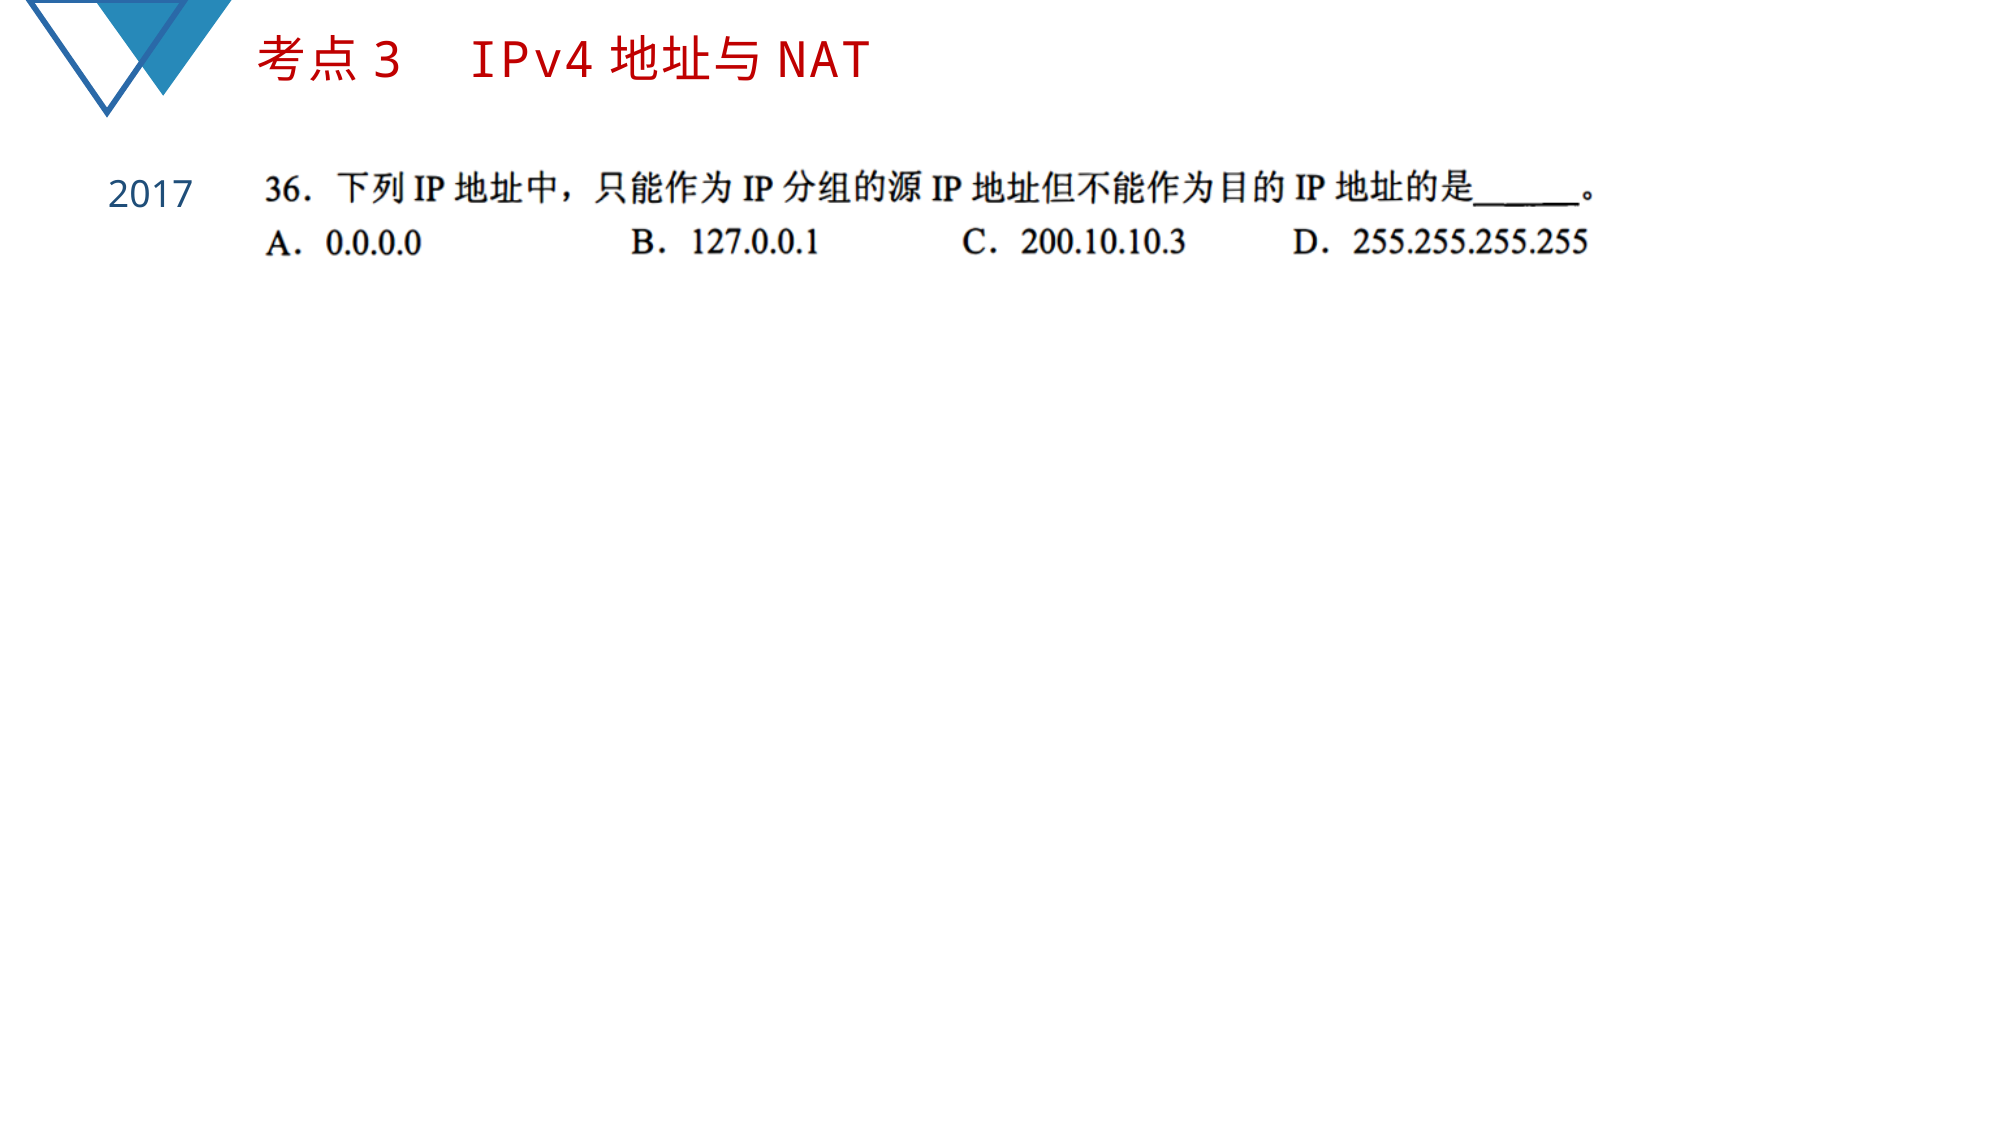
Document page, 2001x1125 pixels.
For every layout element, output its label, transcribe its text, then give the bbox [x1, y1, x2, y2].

picture [260, 162, 1602, 265]
text_box 考点3 IPv4地址与NAT [241, 20, 1654, 95]
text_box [29, 0, 232, 113]
text_box 2017 [93, 163, 217, 223]
